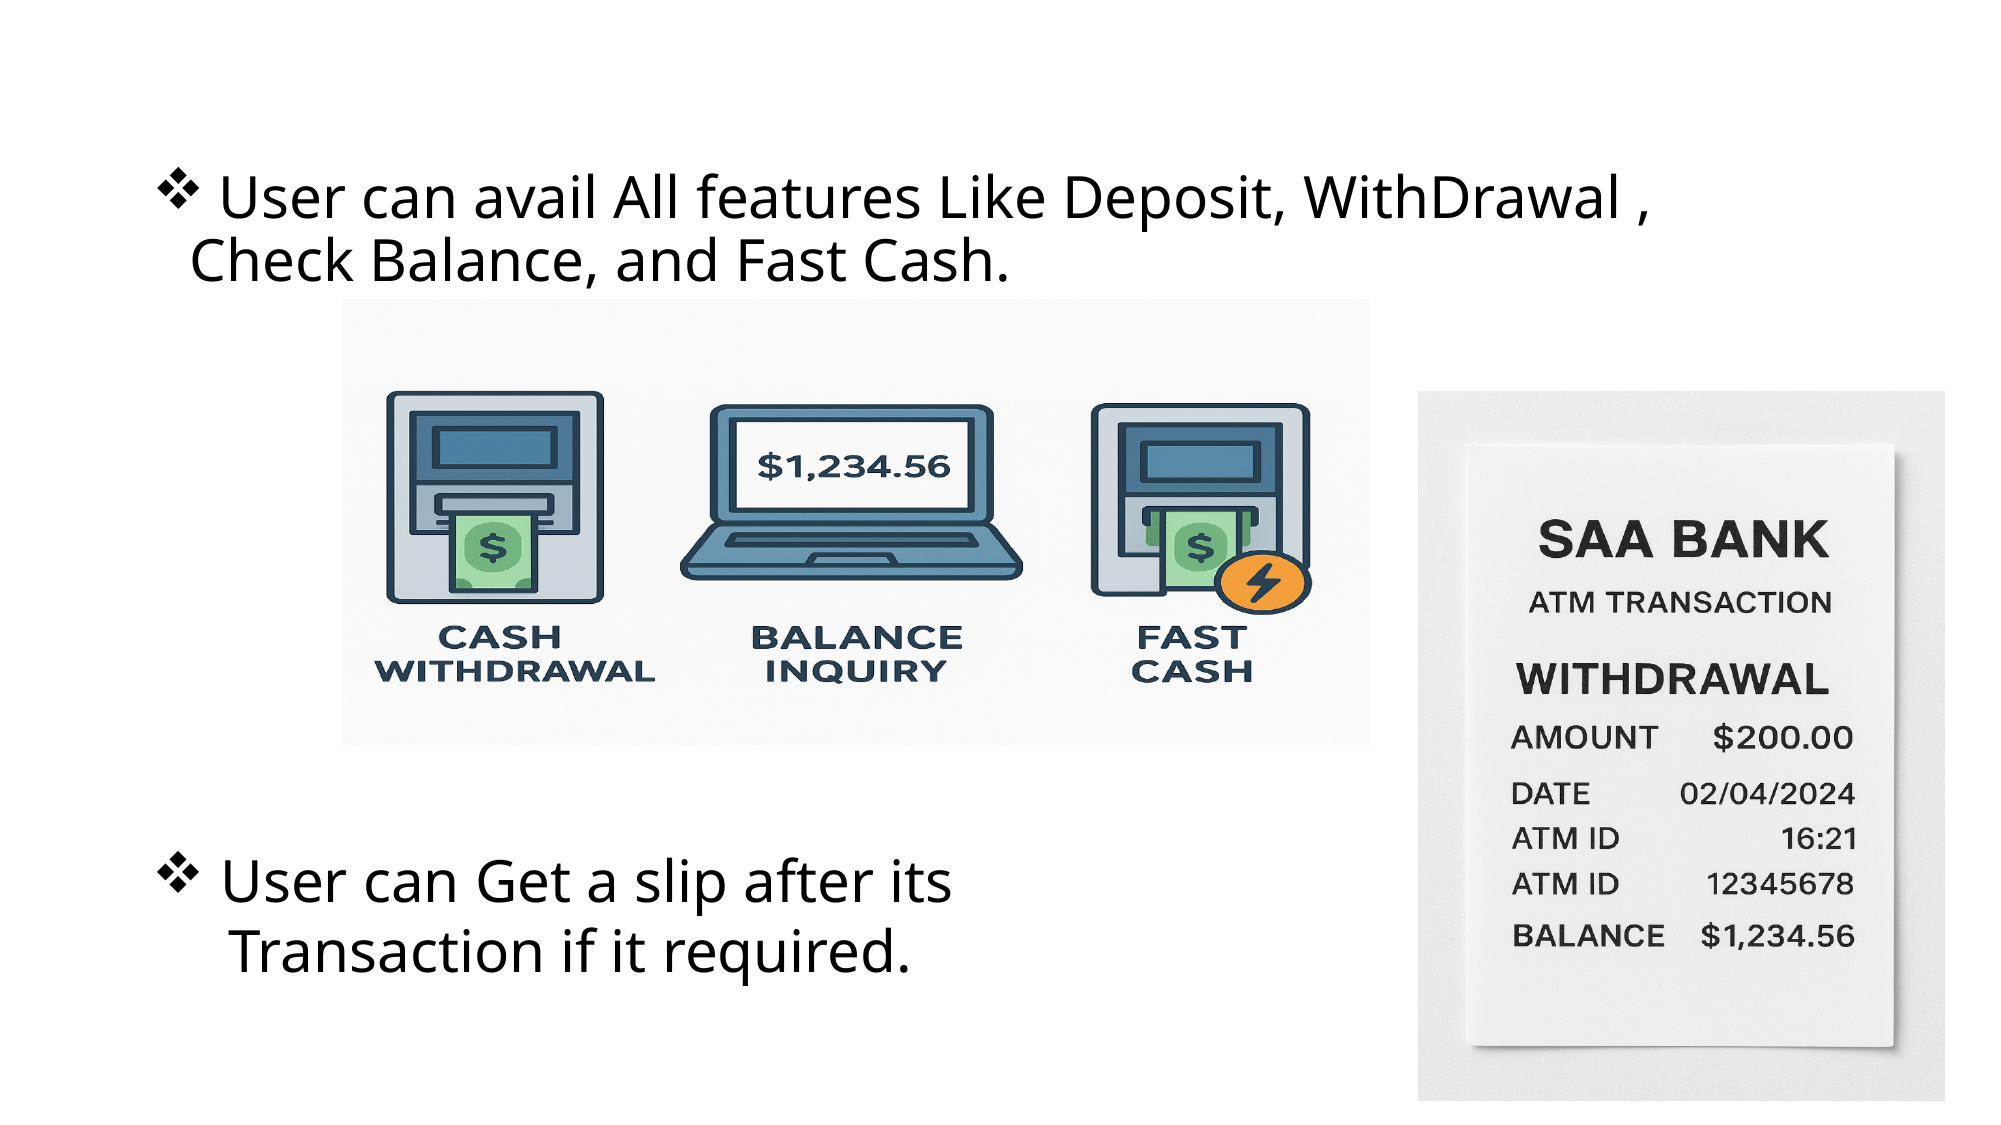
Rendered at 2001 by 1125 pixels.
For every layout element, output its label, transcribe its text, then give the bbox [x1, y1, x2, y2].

text_box User can Get a slip after its Transaction if it required. [137, 792, 1133, 992]
picture [342, 299, 1370, 746]
picture [1418, 391, 1945, 1101]
list User can avail All features Like Deposit, WithDrawal , Check Balance, and Fast Cash. [137, 69, 1830, 746]
